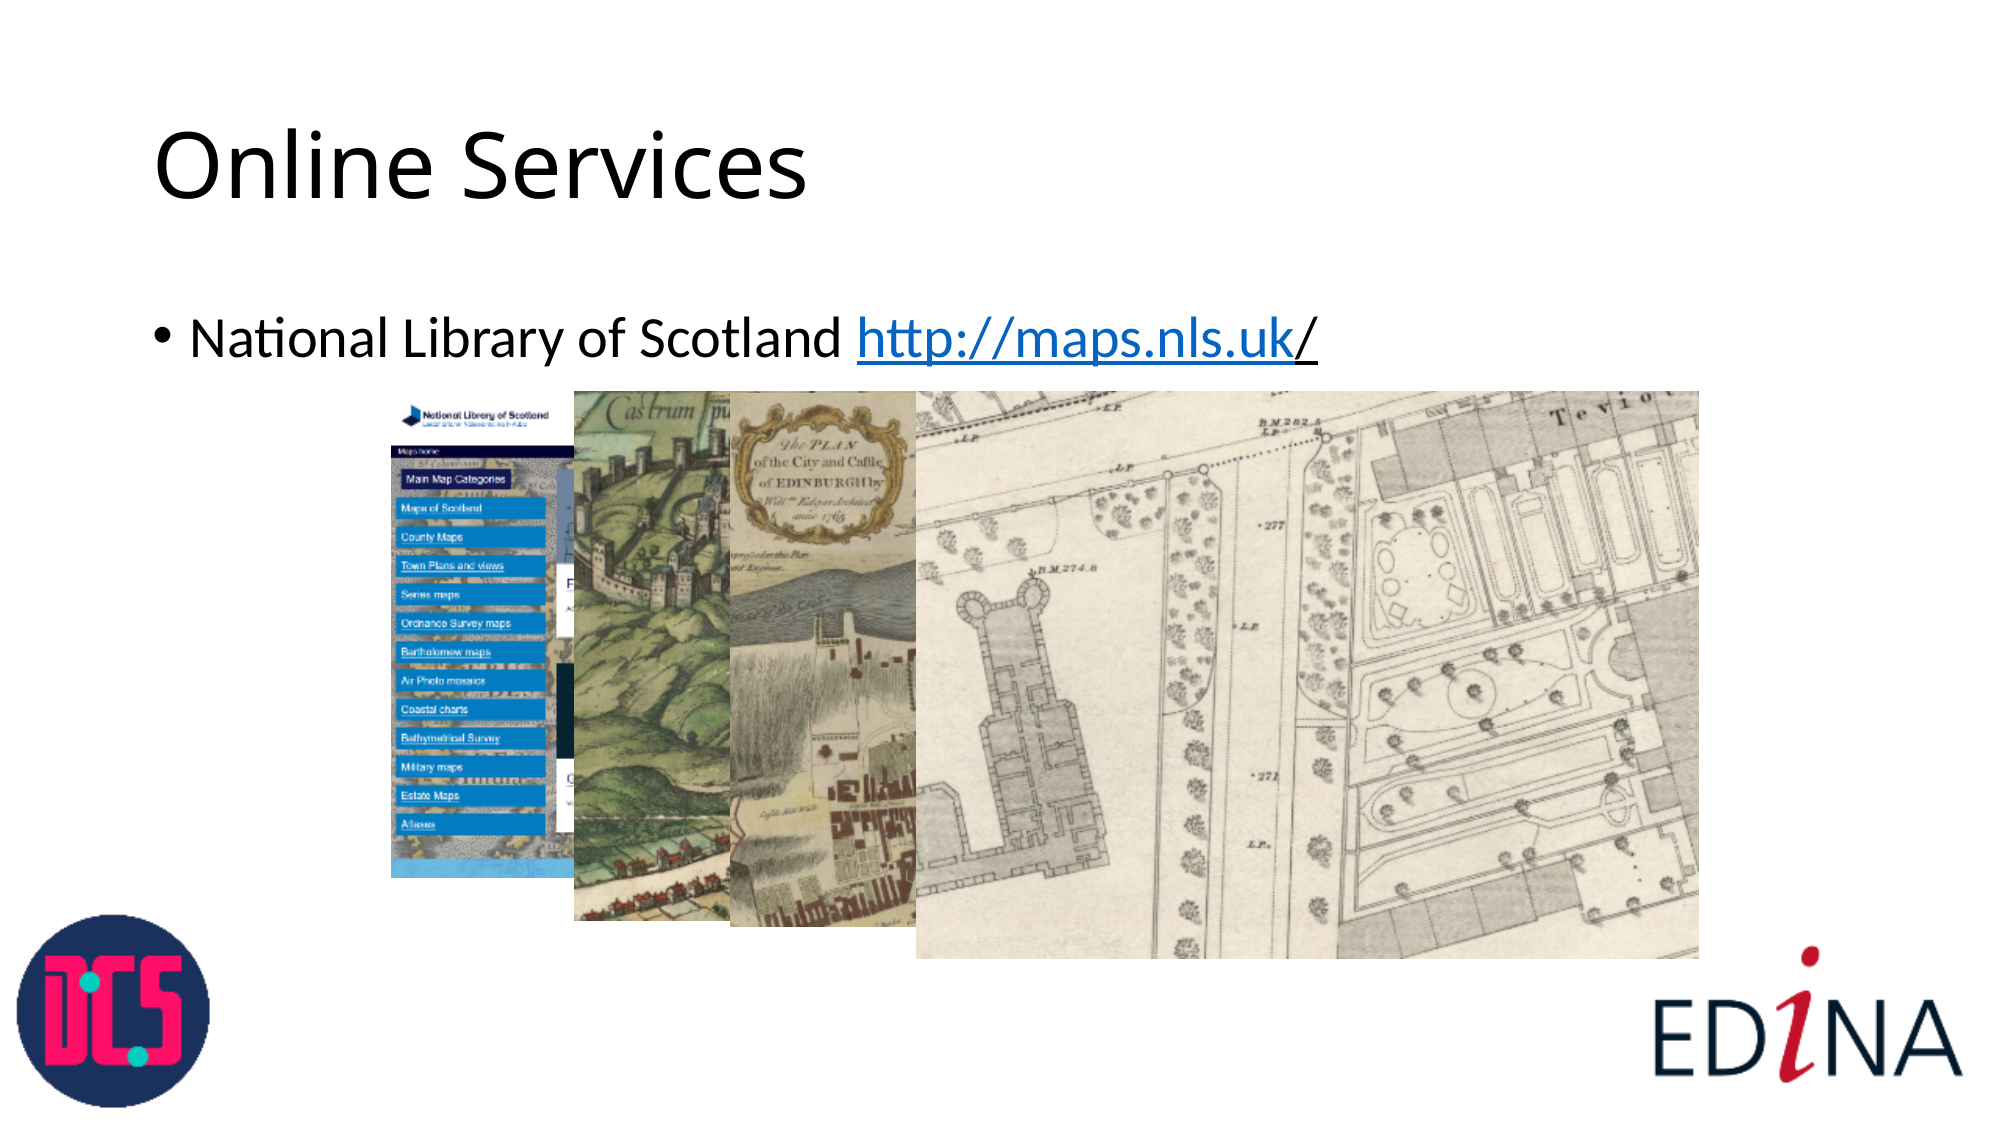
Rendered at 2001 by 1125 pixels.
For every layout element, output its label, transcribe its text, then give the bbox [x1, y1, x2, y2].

picture [0, 898, 227, 1125]
picture [391, 391, 1699, 959]
list National Library of Scotland http://maps.nls.uk/ [137, 299, 1863, 1014]
picture [1648, 944, 1968, 1086]
title Online Services [137, 59, 1863, 278]
